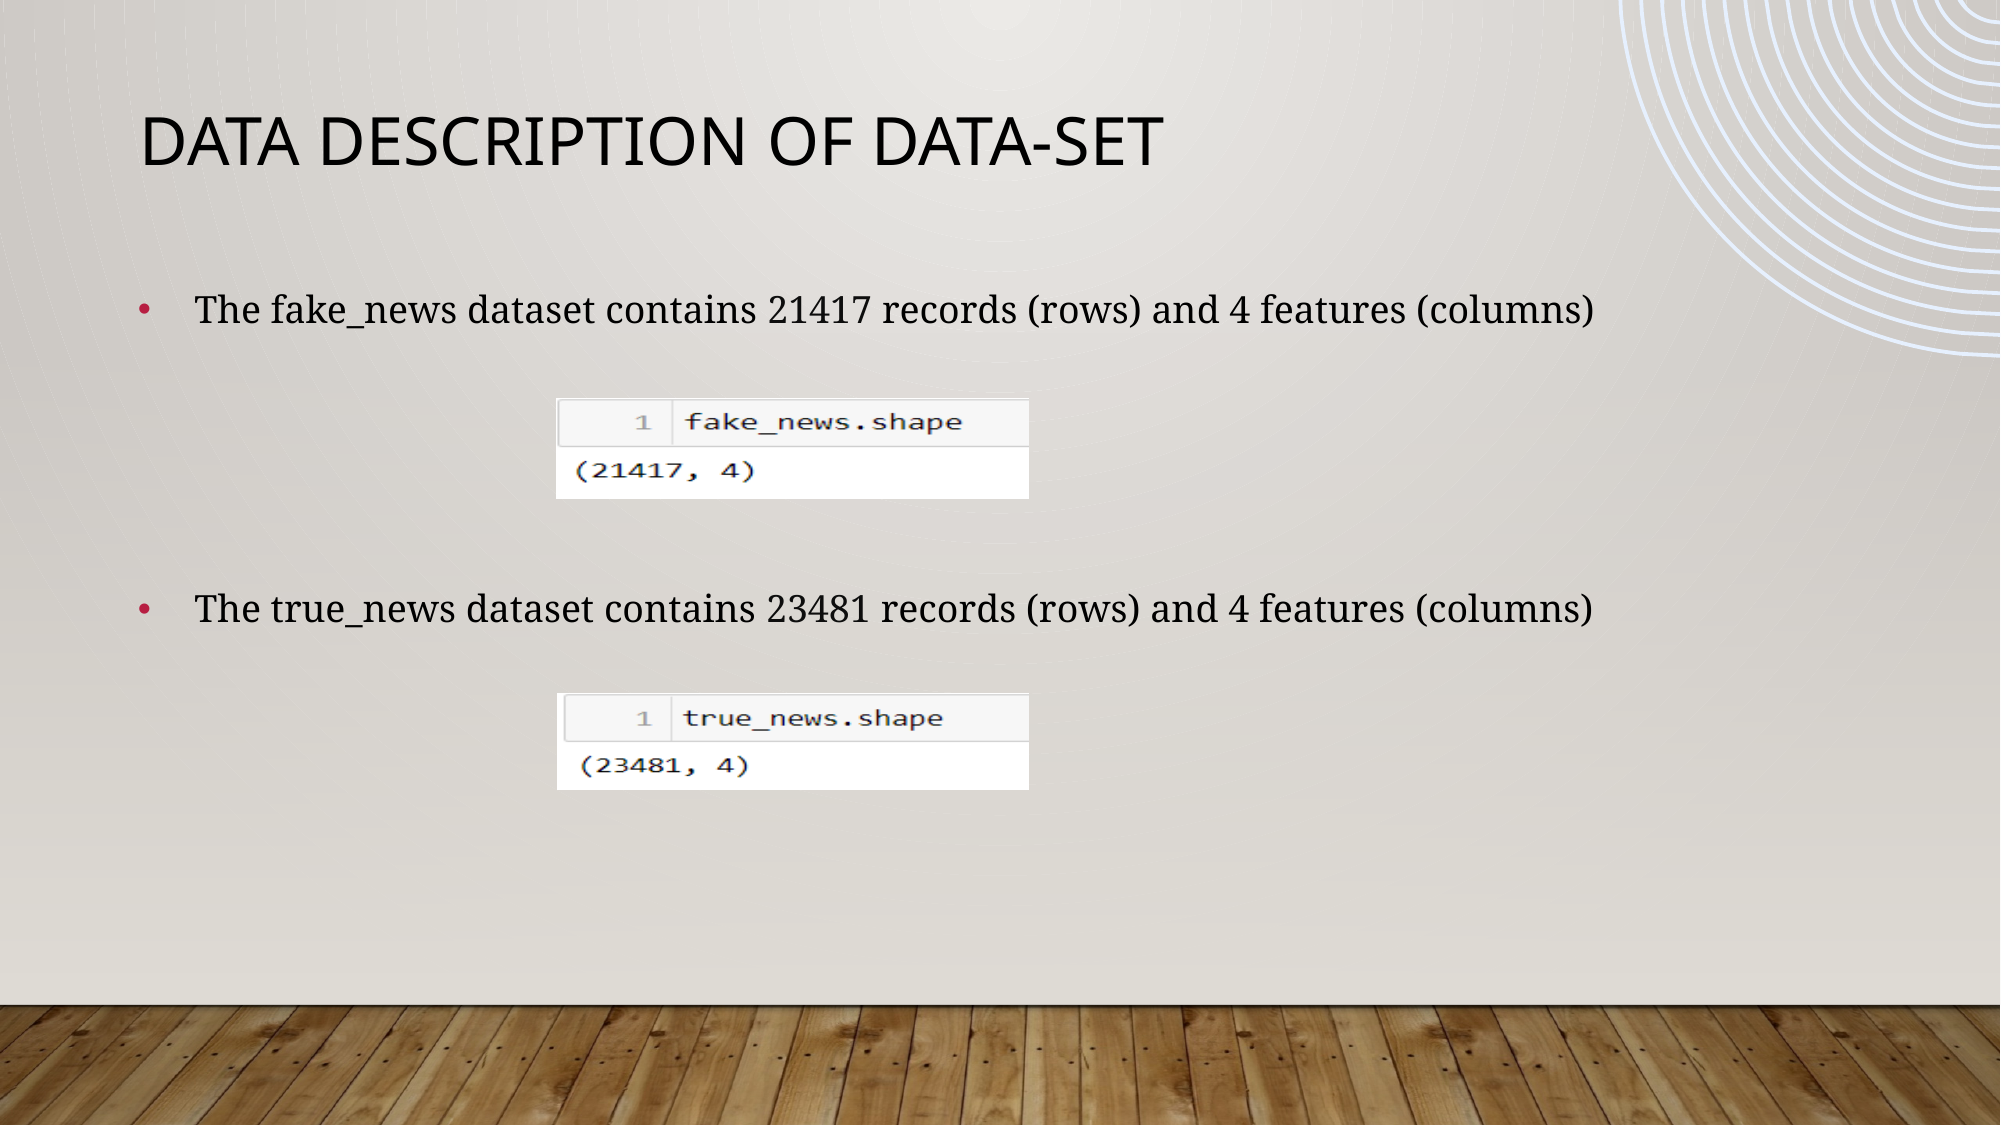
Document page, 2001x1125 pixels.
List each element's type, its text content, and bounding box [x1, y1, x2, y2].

picture [557, 693, 1029, 790]
title Data Description of Data-set [124, 91, 1875, 269]
list The fake_news dataset contains 21417 records (rows) and 4 features (columns) The true_news dataset contains 23481 records (rows) and 4 features (columns) [123, 269, 1875, 867]
picture [556, 398, 1029, 500]
picture [0, 1005, 2000, 1125]
